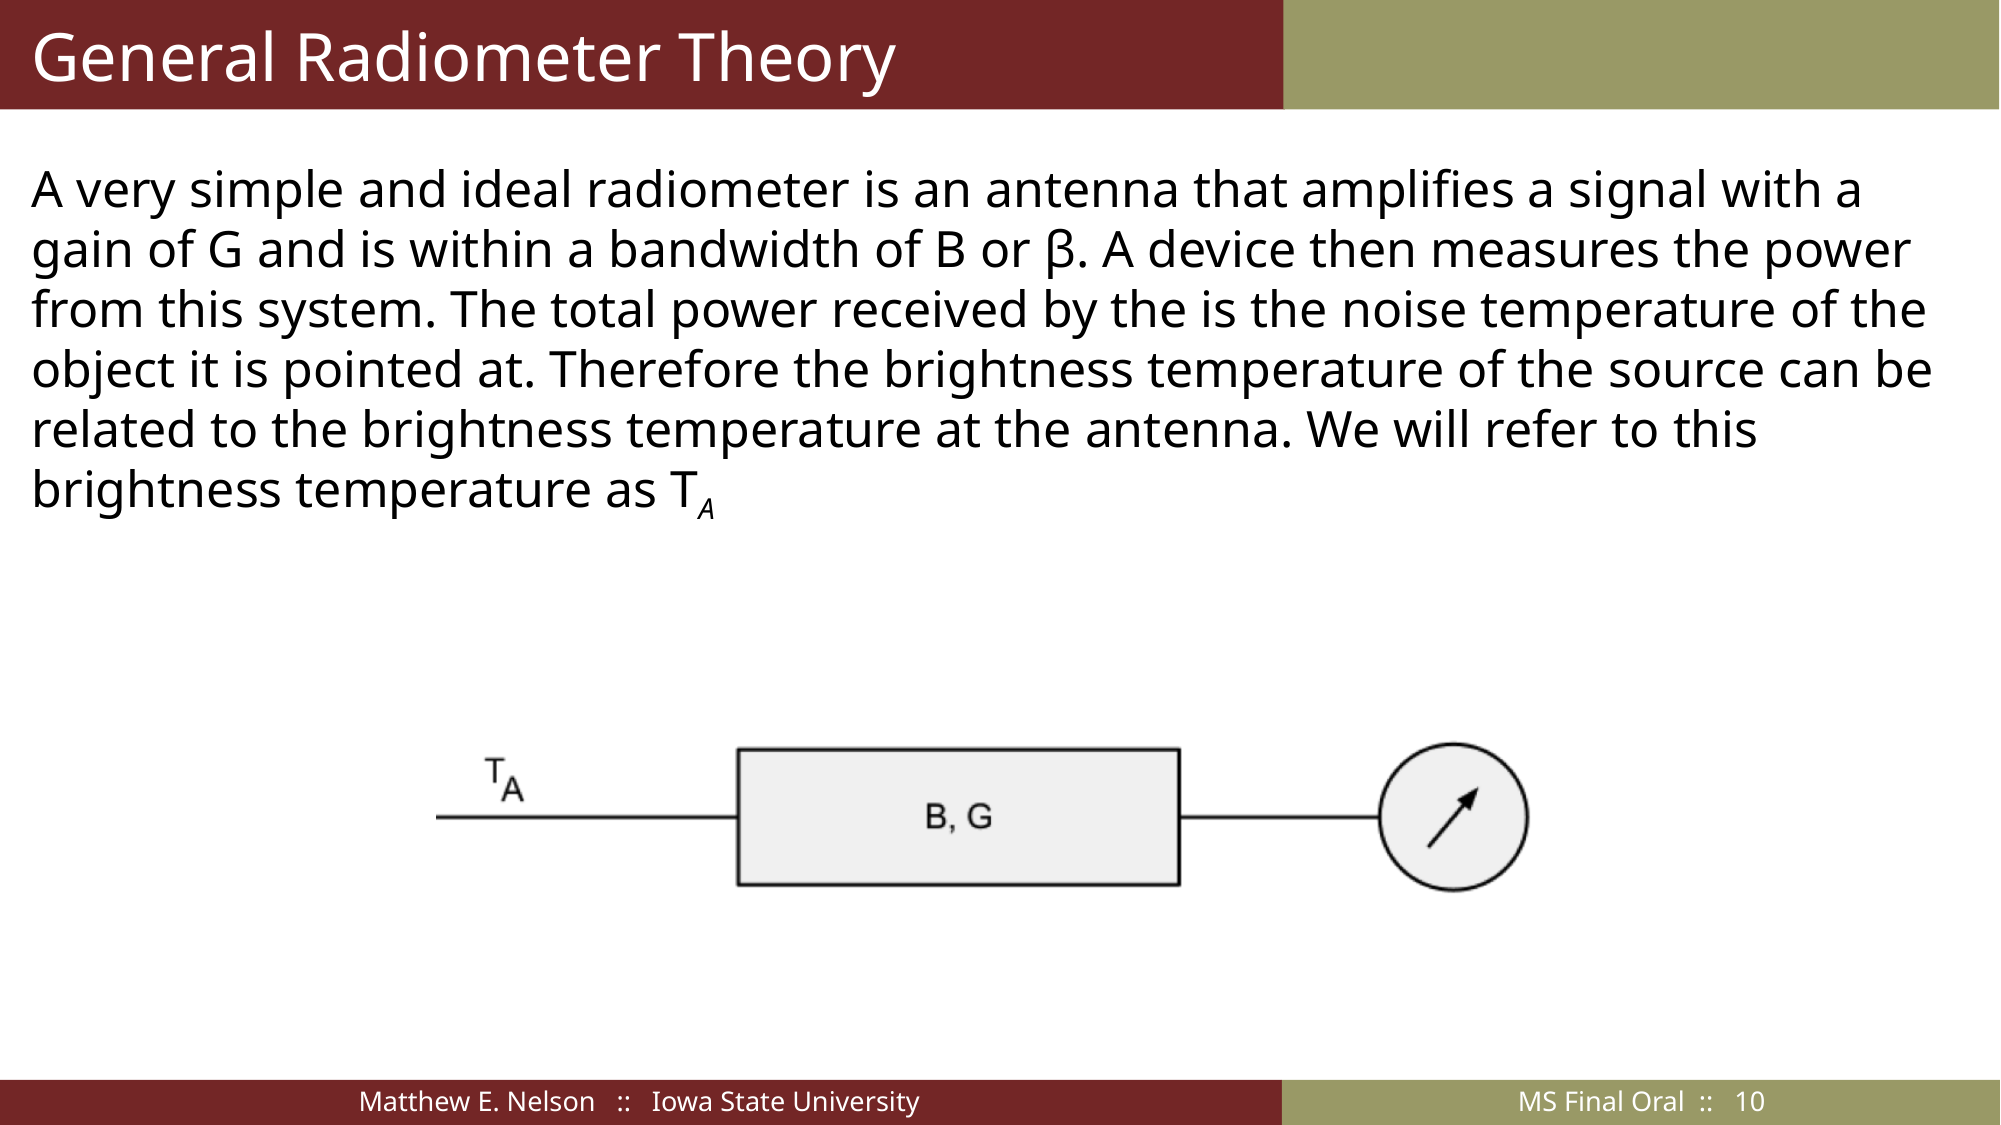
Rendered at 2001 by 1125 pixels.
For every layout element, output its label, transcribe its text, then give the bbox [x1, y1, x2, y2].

title General Radiometer Theory [16, 0, 1284, 110]
picture [436, 676, 1574, 963]
list A very simple and ideal radiometer is an antenna that amplifies a signal with a gain of G and is within a bandwidth of B or β. A device then measures the power from this system. The total power received by the is the noise temperature of the object it is pointed at. Therefore the brightness temperature of the source can be related to the brightness temperature at the antenna. We will refer to this brightness temperature as TA [16, 149, 1950, 1063]
